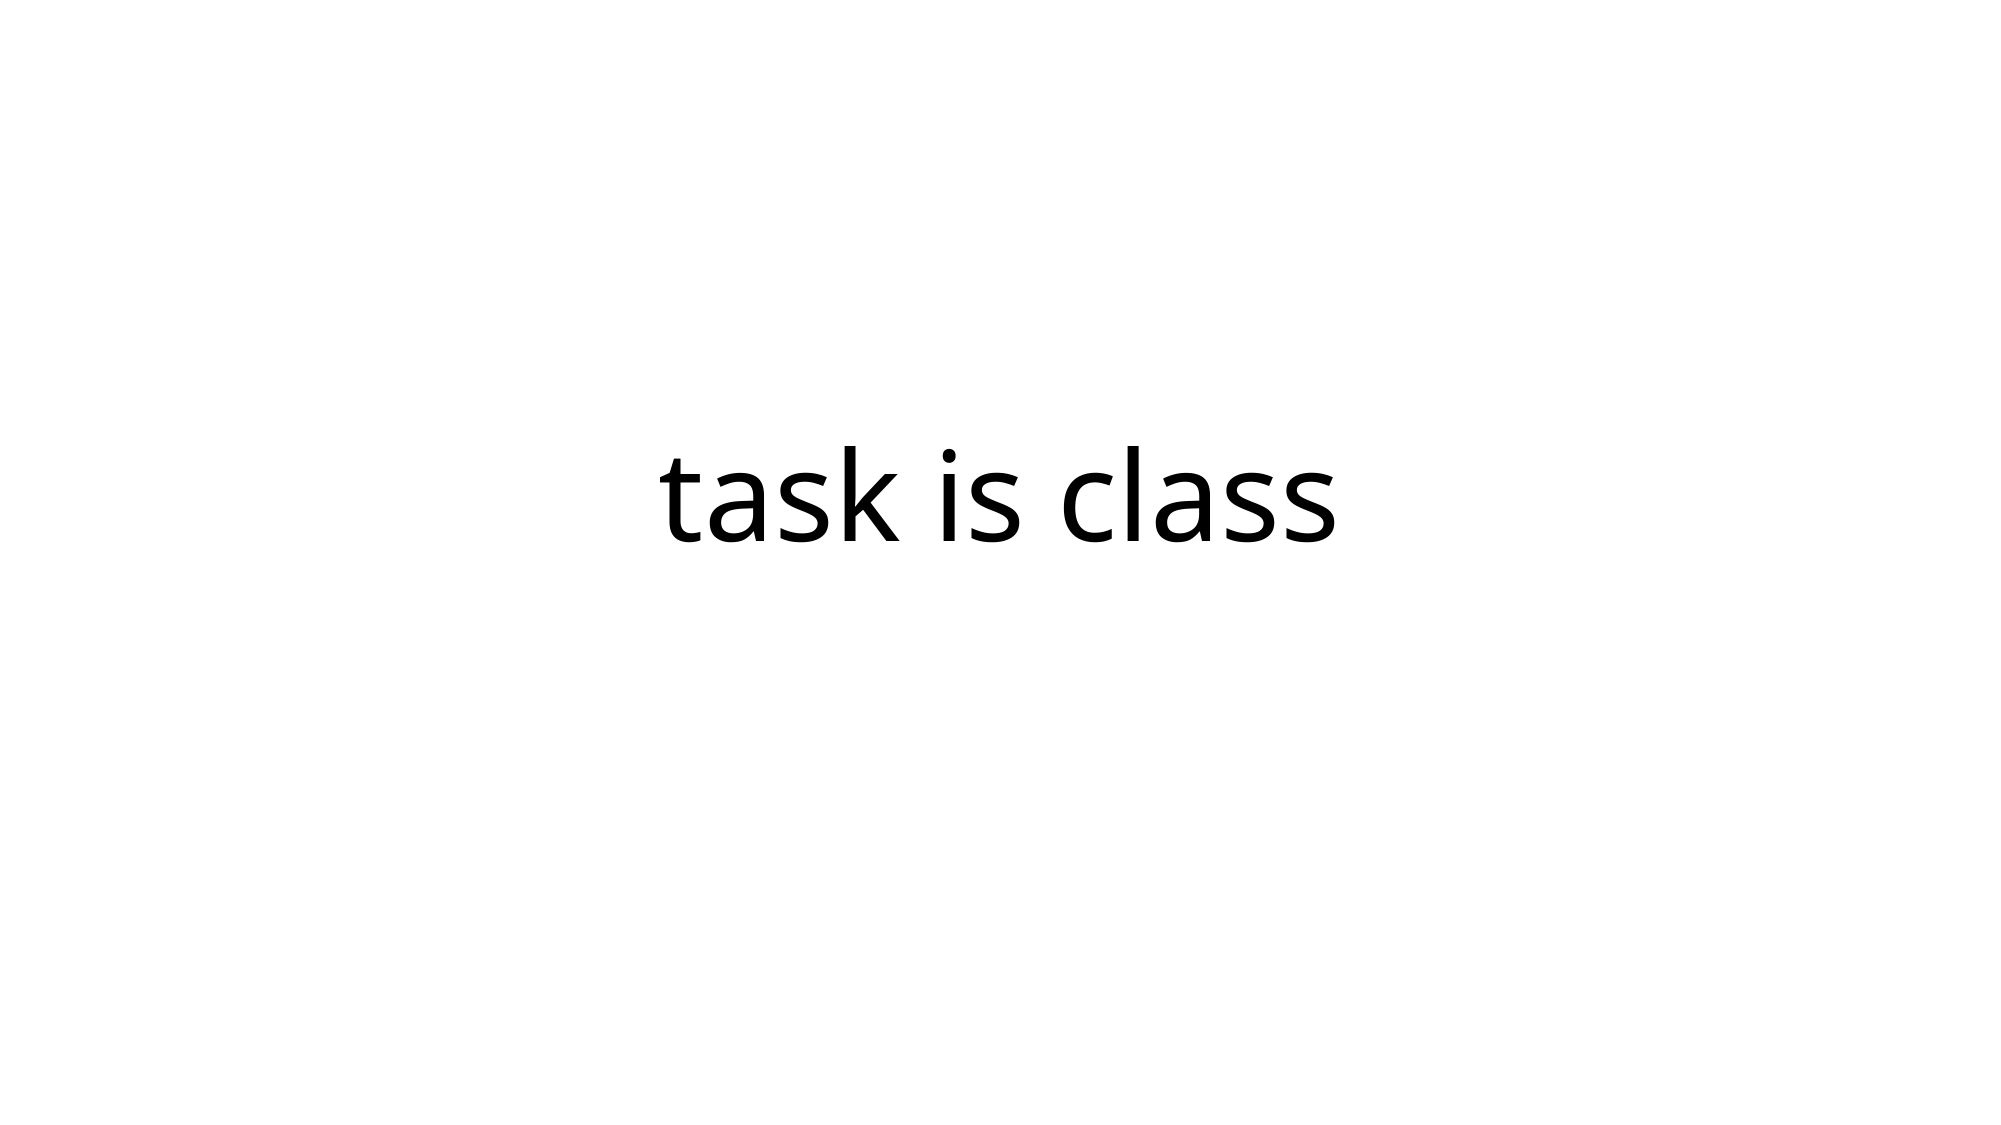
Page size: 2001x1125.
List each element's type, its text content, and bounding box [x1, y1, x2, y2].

title task is class [249, 184, 1750, 576]
